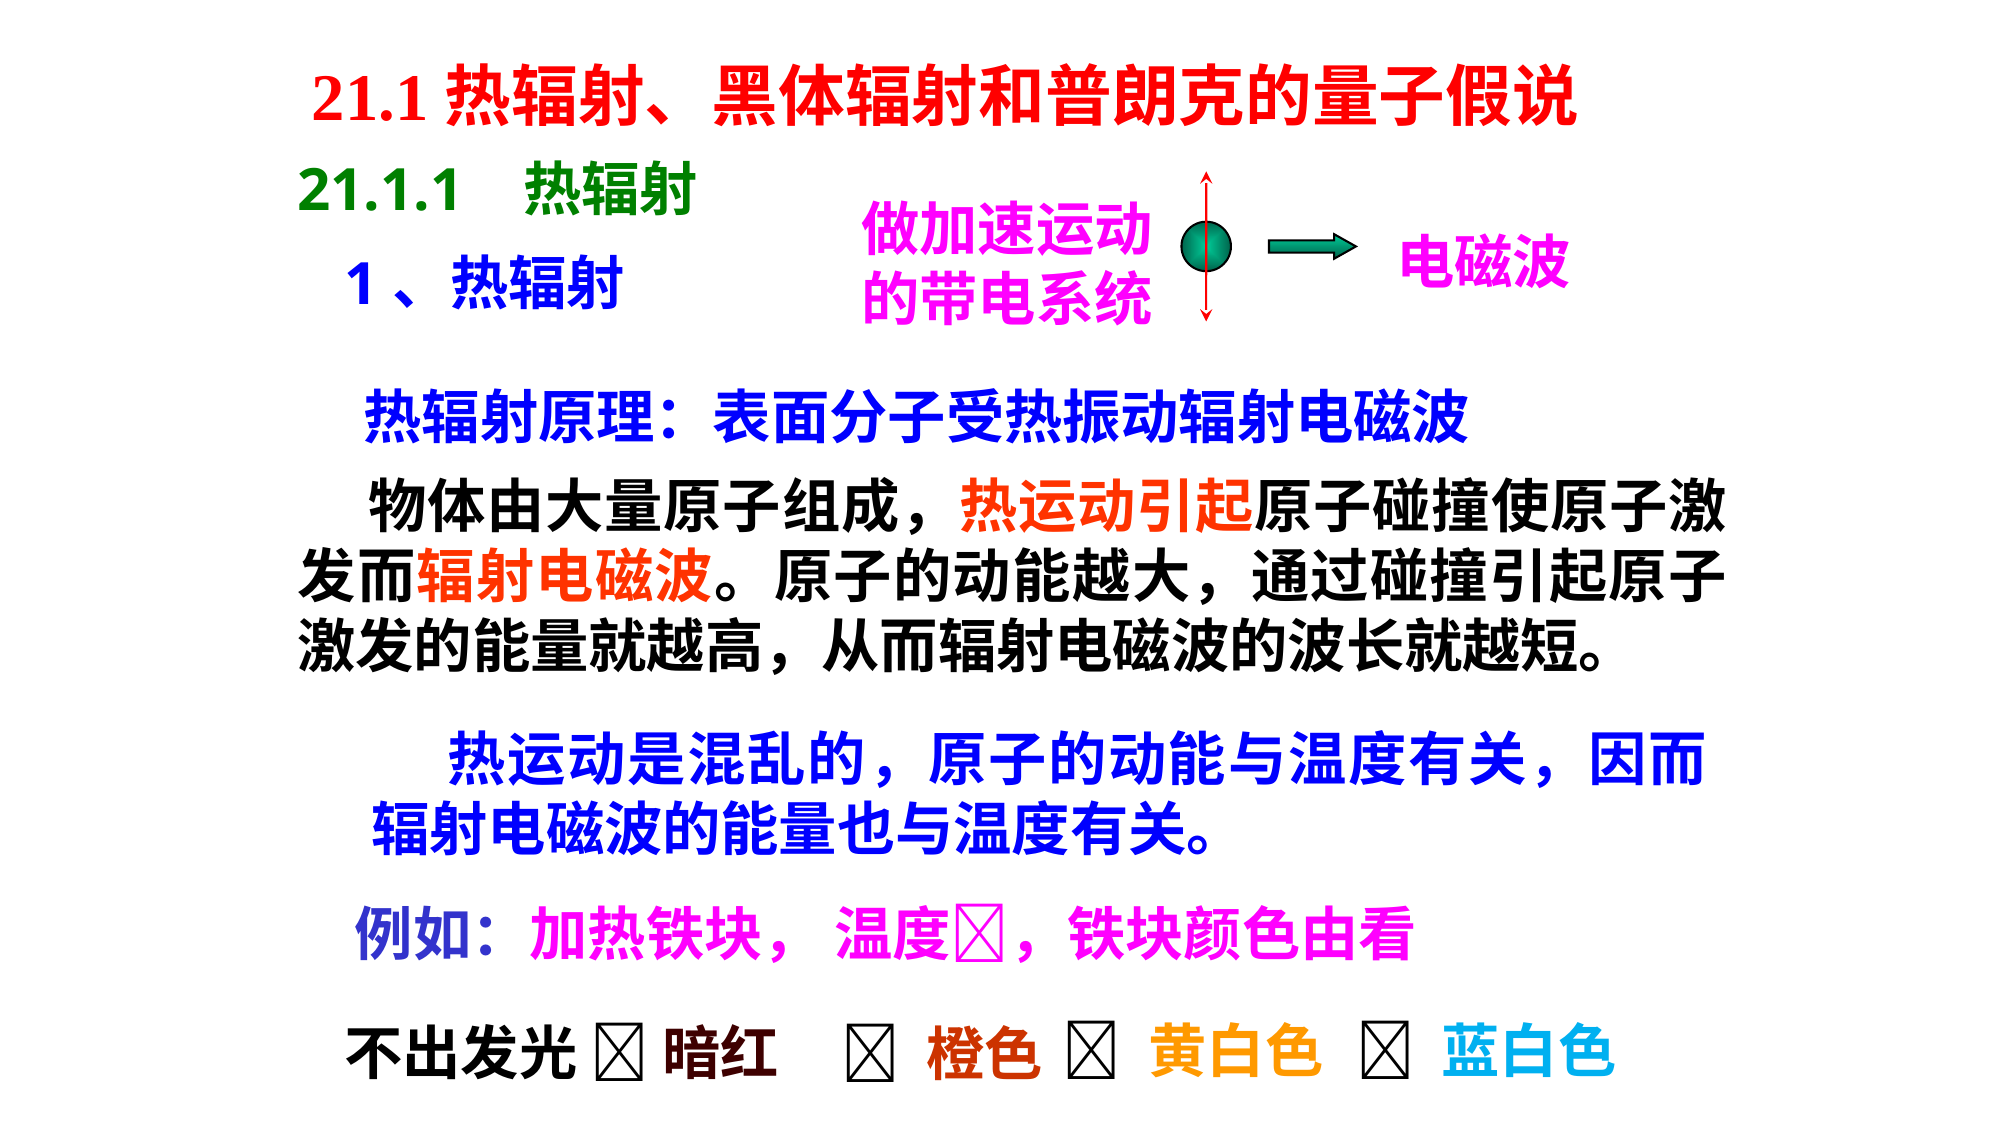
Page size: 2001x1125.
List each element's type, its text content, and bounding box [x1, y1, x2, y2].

text_box 热运动是混乱的，原子的动能与温度有关，因而辐射电磁波的能量也与温度有关。 [356, 714, 1722, 870]
text_box [1200, 171, 1213, 184]
text_box 1、热辐射 [314, 238, 817, 324]
text_box 电磁波 [1381, 217, 1619, 303]
text_box  黄白色 [1048, 1006, 1454, 1092]
text_box [1207, 221, 1231, 272]
text_box  橙色 [826, 1009, 1134, 1095]
text_box 不出发光  暗红 [329, 1008, 927, 1094]
text_box 物体由大量原子组成，热运动引起原子碰撞使原子激发而辐射电磁波。原子的动能越大，通过碰撞引起原子激发的能量就越高，从而辐射电磁波的波长就越短。 [282, 462, 1742, 687]
text_box 做加速运动的带电系统 [846, 184, 1207, 340]
text_box  蓝白色 [1454, 1006, 1745, 1092]
text_box [1207, 309, 1213, 320]
text_box 21.1热辐射、黑体辐射和普朗克的量子假说 [296, 46, 1668, 142]
text_box 21.1.1 热辐射 [282, 144, 1106, 229]
text_box [1268, 234, 1356, 259]
text_box 例如：加热铁块， 温度，铁块颜色由看 [246, 889, 1644, 975]
text_box 热辐射原理：表面分子受热振动辐射电磁波 [348, 358, 1619, 458]
